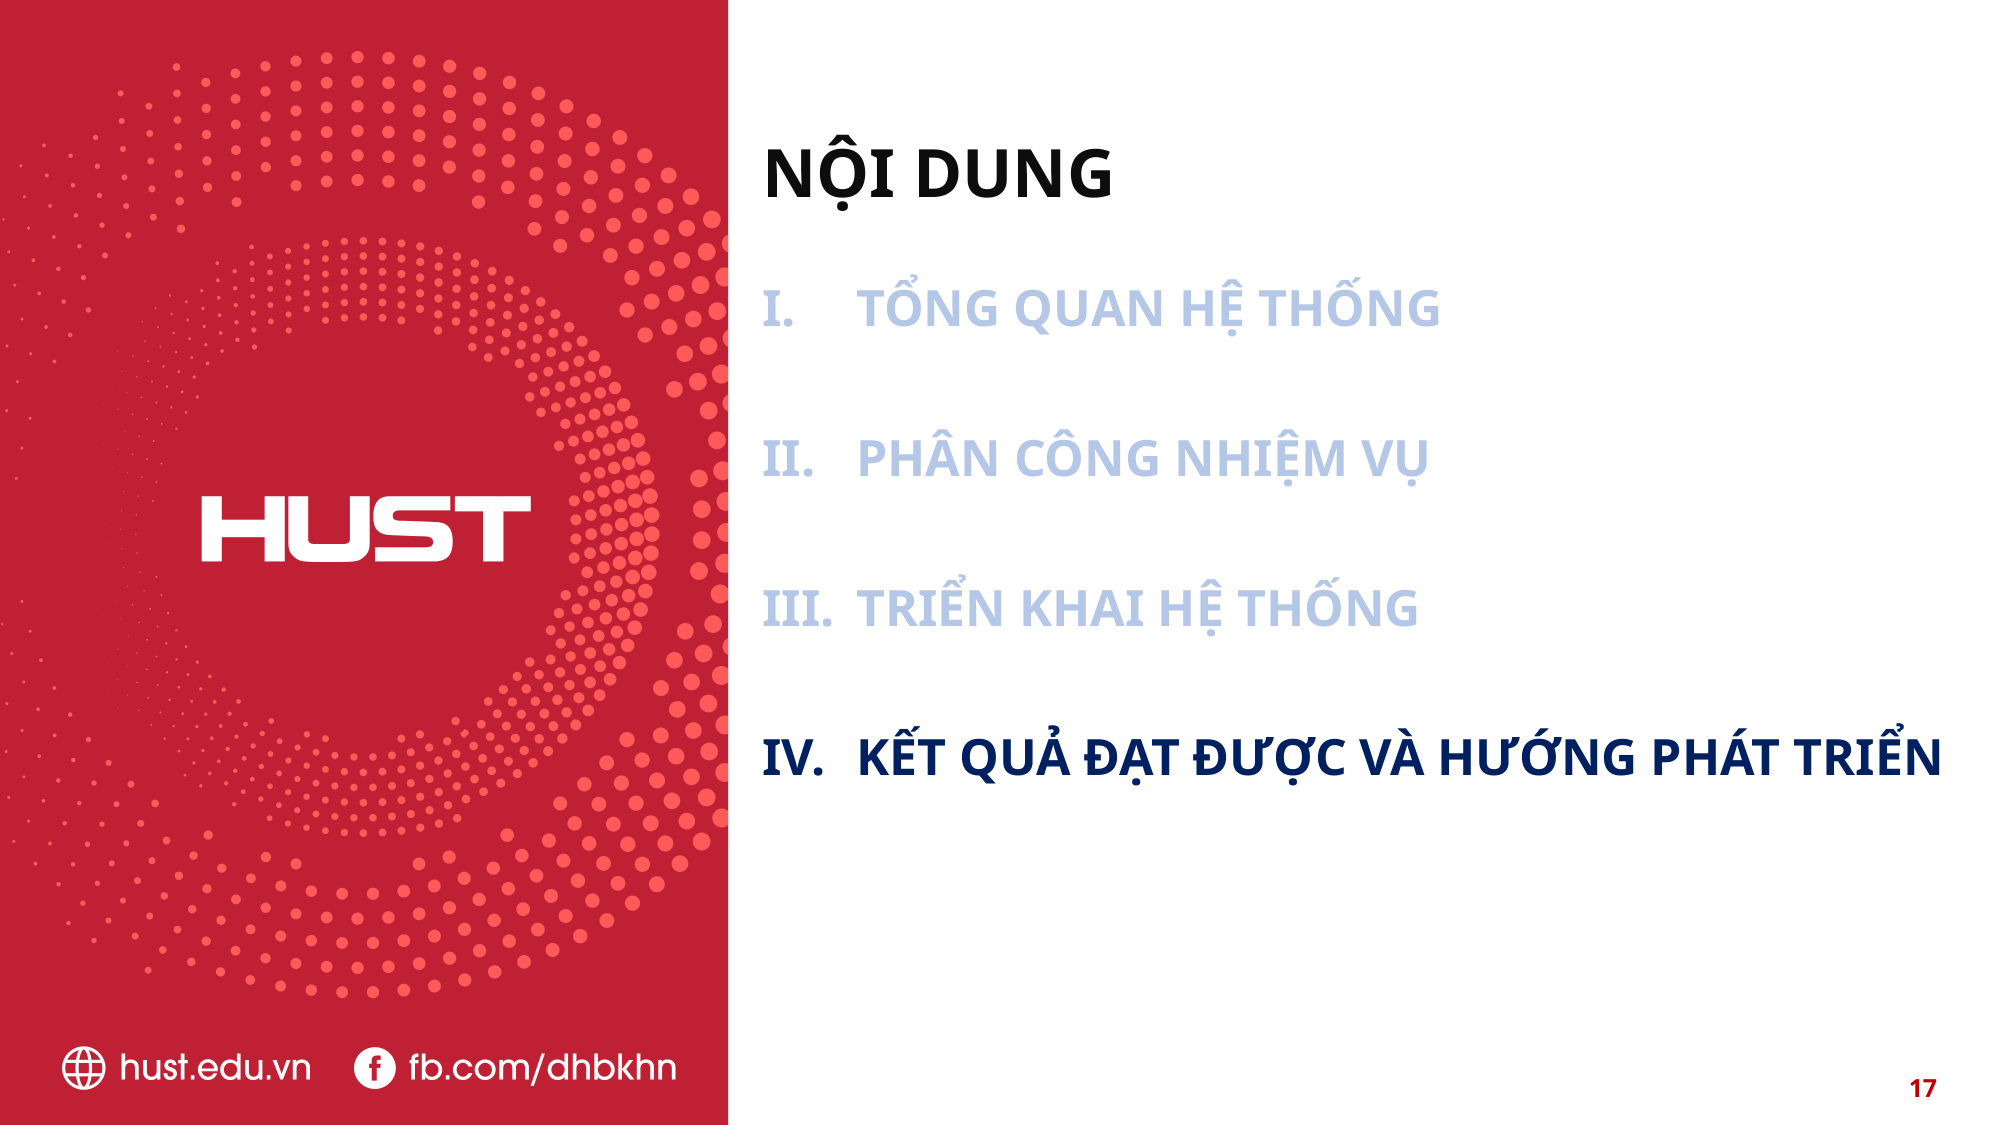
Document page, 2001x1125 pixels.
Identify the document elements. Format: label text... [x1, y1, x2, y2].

title NỘI DUNG [747, 132, 1961, 205]
picture [0, 0, 2001, 1125]
slide_number 17 [1502, 1065, 1953, 1125]
list TỔNG QUAN HỆ THỐNG PHÂN CÔNG NHIỆM VỤ TRIỂN KHAI HỆ THỐNG KẾT QUẢ ĐẠT ĐƯỢC VÀ HƯỚNG PHÁT TRIỂN [747, 276, 1961, 957]
